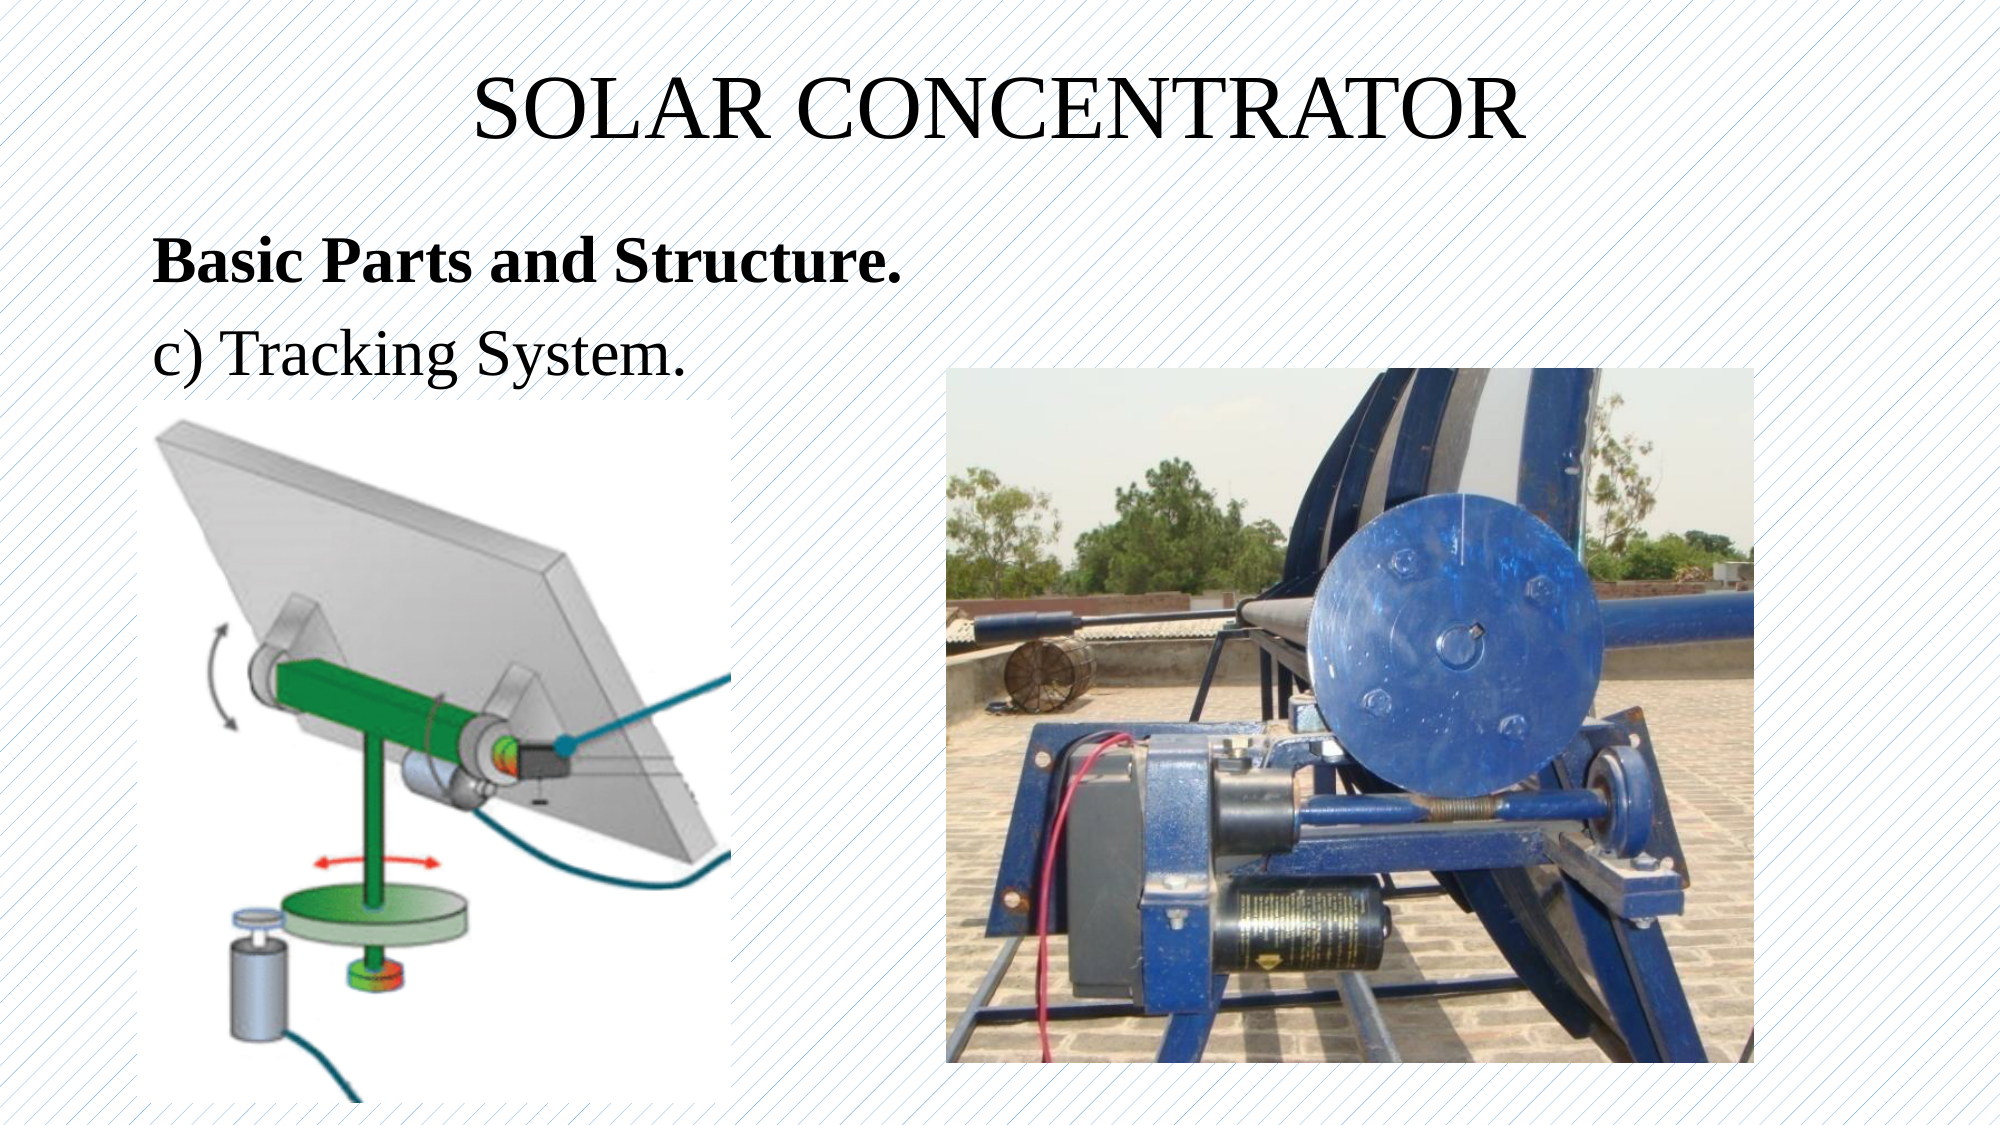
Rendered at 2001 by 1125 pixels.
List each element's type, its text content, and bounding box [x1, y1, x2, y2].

picture [137, 400, 731, 1103]
title SOLAR CONCENTRATOR [137, 0, 1863, 217]
list Basic Parts and Structure. c) Tracking System. [137, 217, 1863, 932]
picture [946, 368, 1754, 1063]
